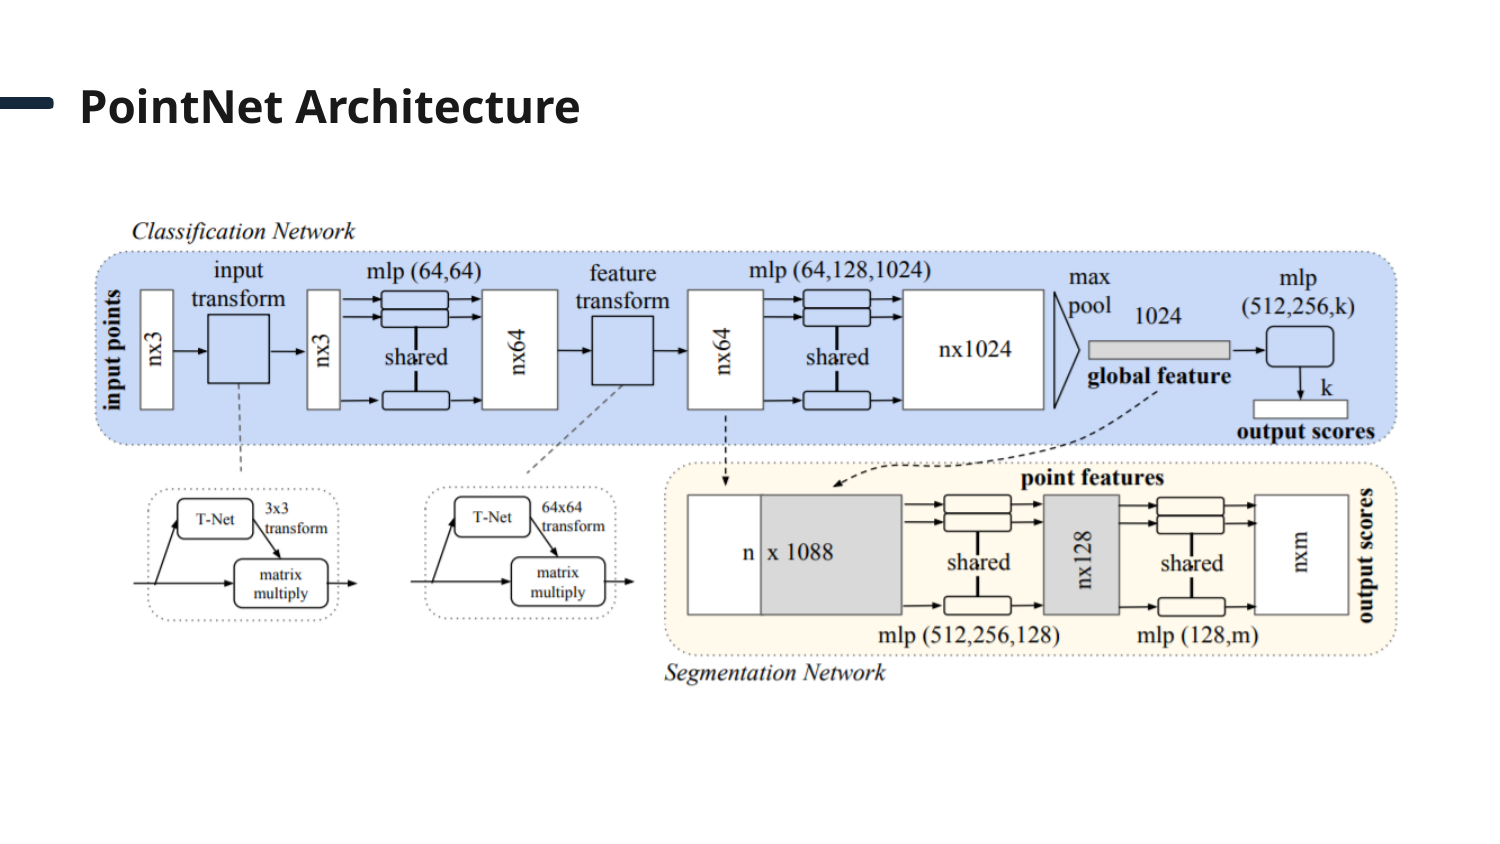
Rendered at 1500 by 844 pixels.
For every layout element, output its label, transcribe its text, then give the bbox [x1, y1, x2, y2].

title PointNet Architecture [63, 62, 1462, 157]
picture [0, 97, 54, 109]
picture [63, 188, 1418, 694]
